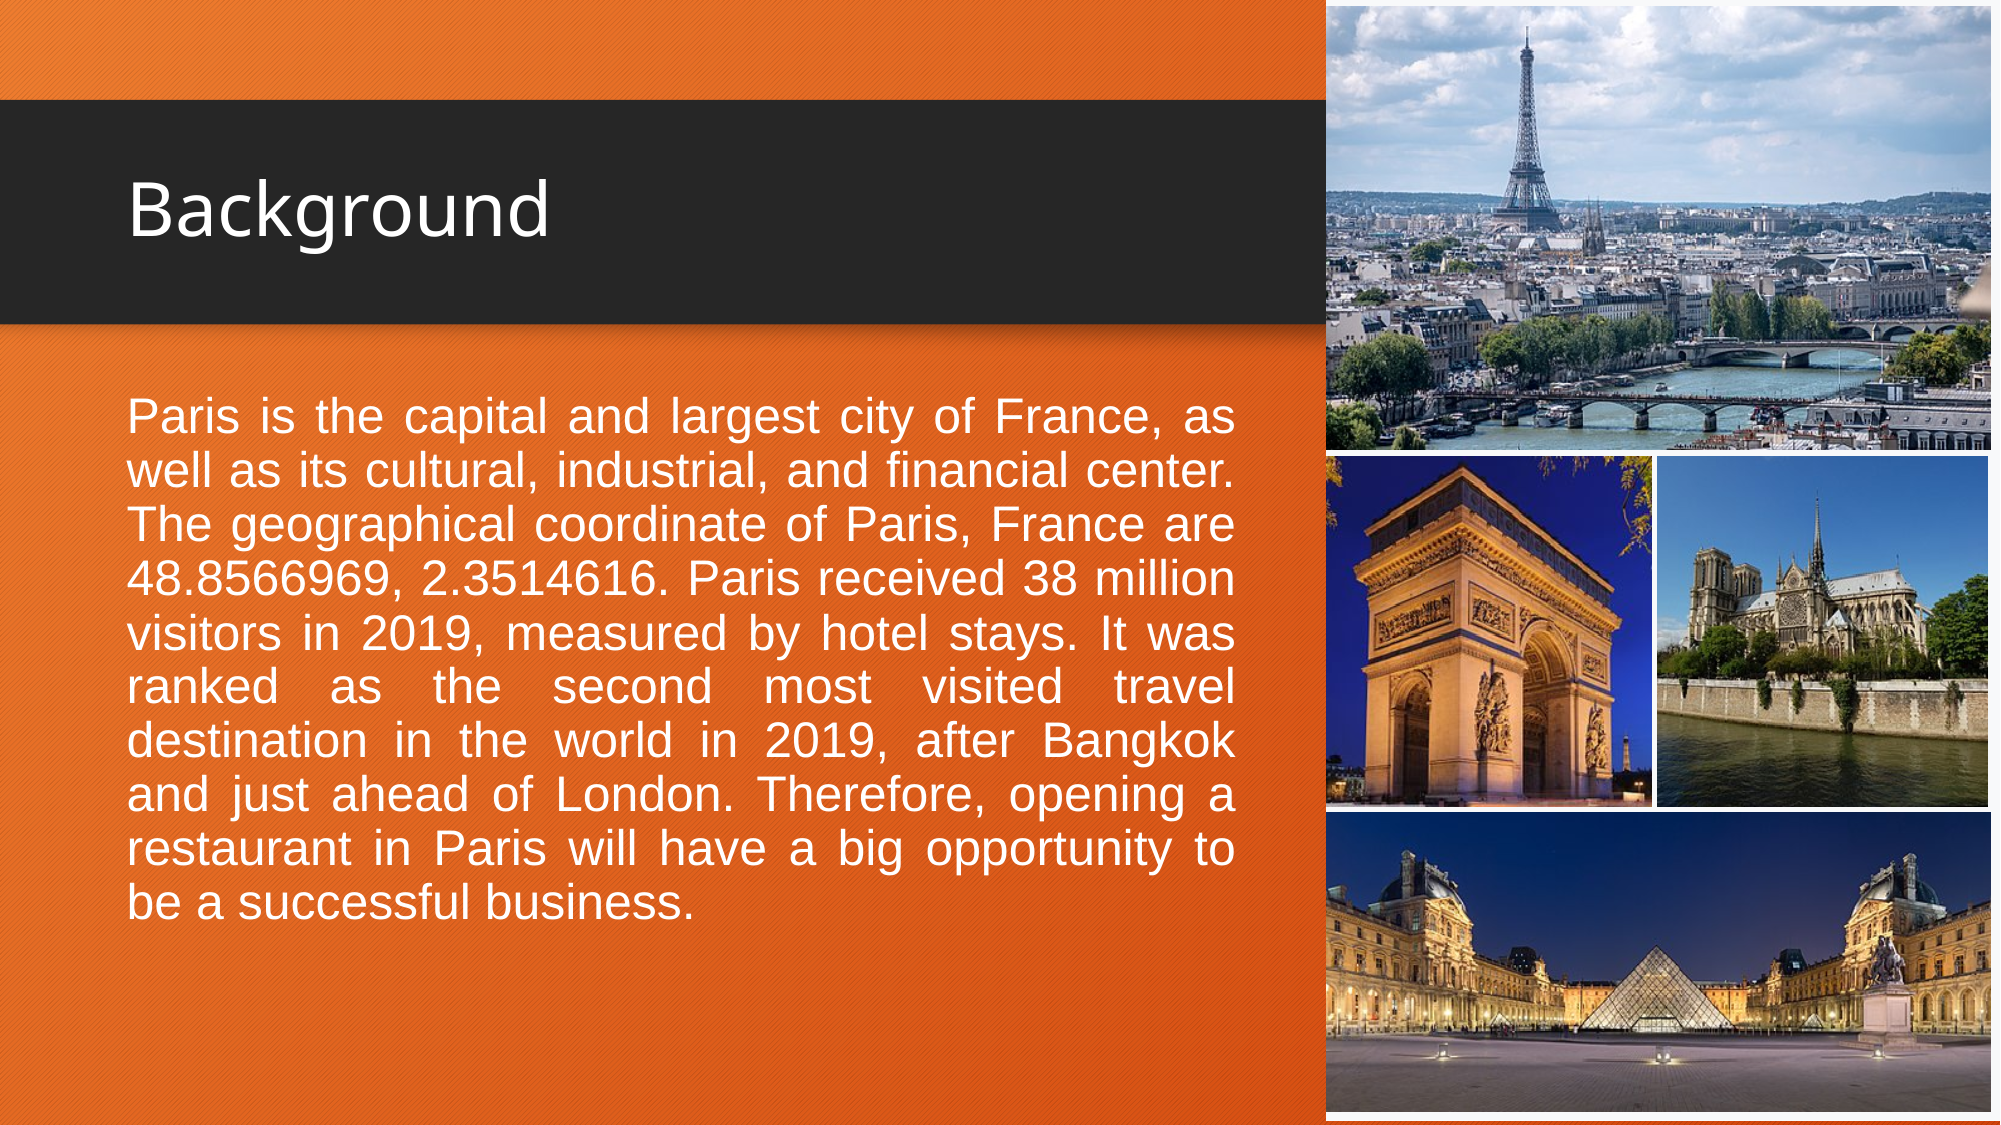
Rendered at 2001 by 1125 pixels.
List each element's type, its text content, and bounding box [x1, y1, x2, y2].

picture [0, 0, 2000, 1121]
title Background [111, 123, 1326, 301]
list Paris is the capital and largest city of France, as well as its cultural, industrial, and financial center. The geographical coordinate of Paris, France are 48.8566969, 2.3514616. Paris received 38 million visitors in 2019, measured by hotel stays. It was ranked as the second most visited travel destination in the world in 2019, after Bangkok and just ahead of London. Therefore, opening a restaurant in Paris will have a big opportunity to be a successful business. [111, 383, 1252, 1075]
